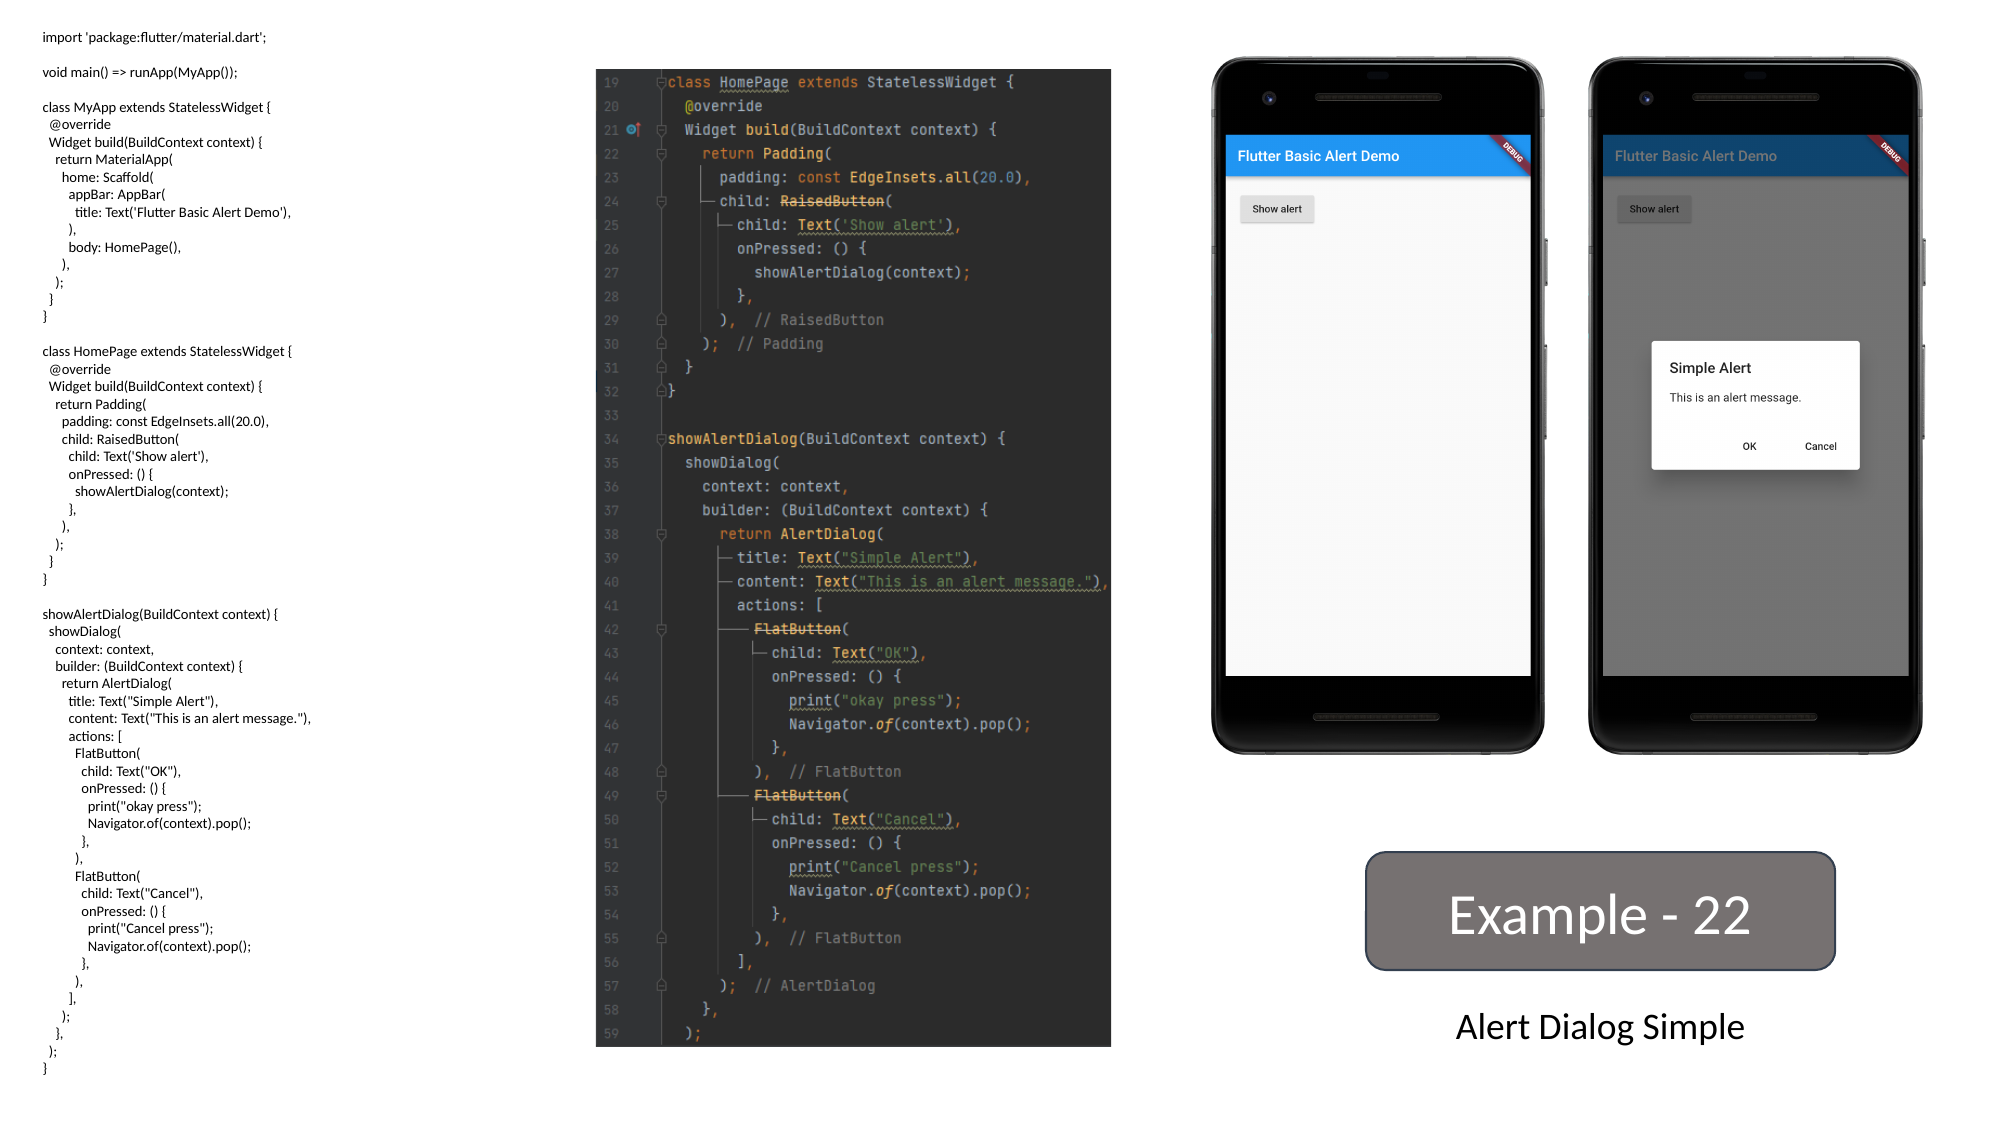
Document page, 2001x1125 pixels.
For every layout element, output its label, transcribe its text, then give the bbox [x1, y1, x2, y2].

picture [1211, 56, 1548, 756]
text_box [595, 69, 1112, 1047]
picture [1588, 56, 1926, 756]
text_box Alert Dialog Simple [1403, 994, 1798, 1055]
text_box import 'package:flutter/material.dart'; void main() => runApp(MyApp()); class MyApp extends StatelessWidget { @override Widget build(BuildContext context) { return MaterialApp( home: Scaffold( appBar: AppBar( title: Text('Flutter Basic Alert Demo'), ), body: HomePage(), ), ); } } class HomePage extends StatelessWidget { @override Widget build(BuildContext context) { return Padding( padding: const EdgeInsets.all(20.0), child: RaisedButton( child: Text('Show alert'), onPressed: () { showAlertDialog(context); }, ), ); } } showAlertDialog(BuildContext context) { showDialog( context: context, builder: (BuildContext context) { return AlertDialog( title: Text("Simple Alert"), content: Text("This is an alert message."), actions: [ FlatButton( child: Text("OK"), onPressed: () { print("okay press"); Navigator.of(context).pop(); }, ), FlatButton( child: Text("Cancel"), onPressed: () { print("Cancel press"); Navigator.of(context).pop(); }, ), ], ); }, ); } [27, 20, 346, 1084]
text_box Example - 22 [1364, 851, 1837, 972]
